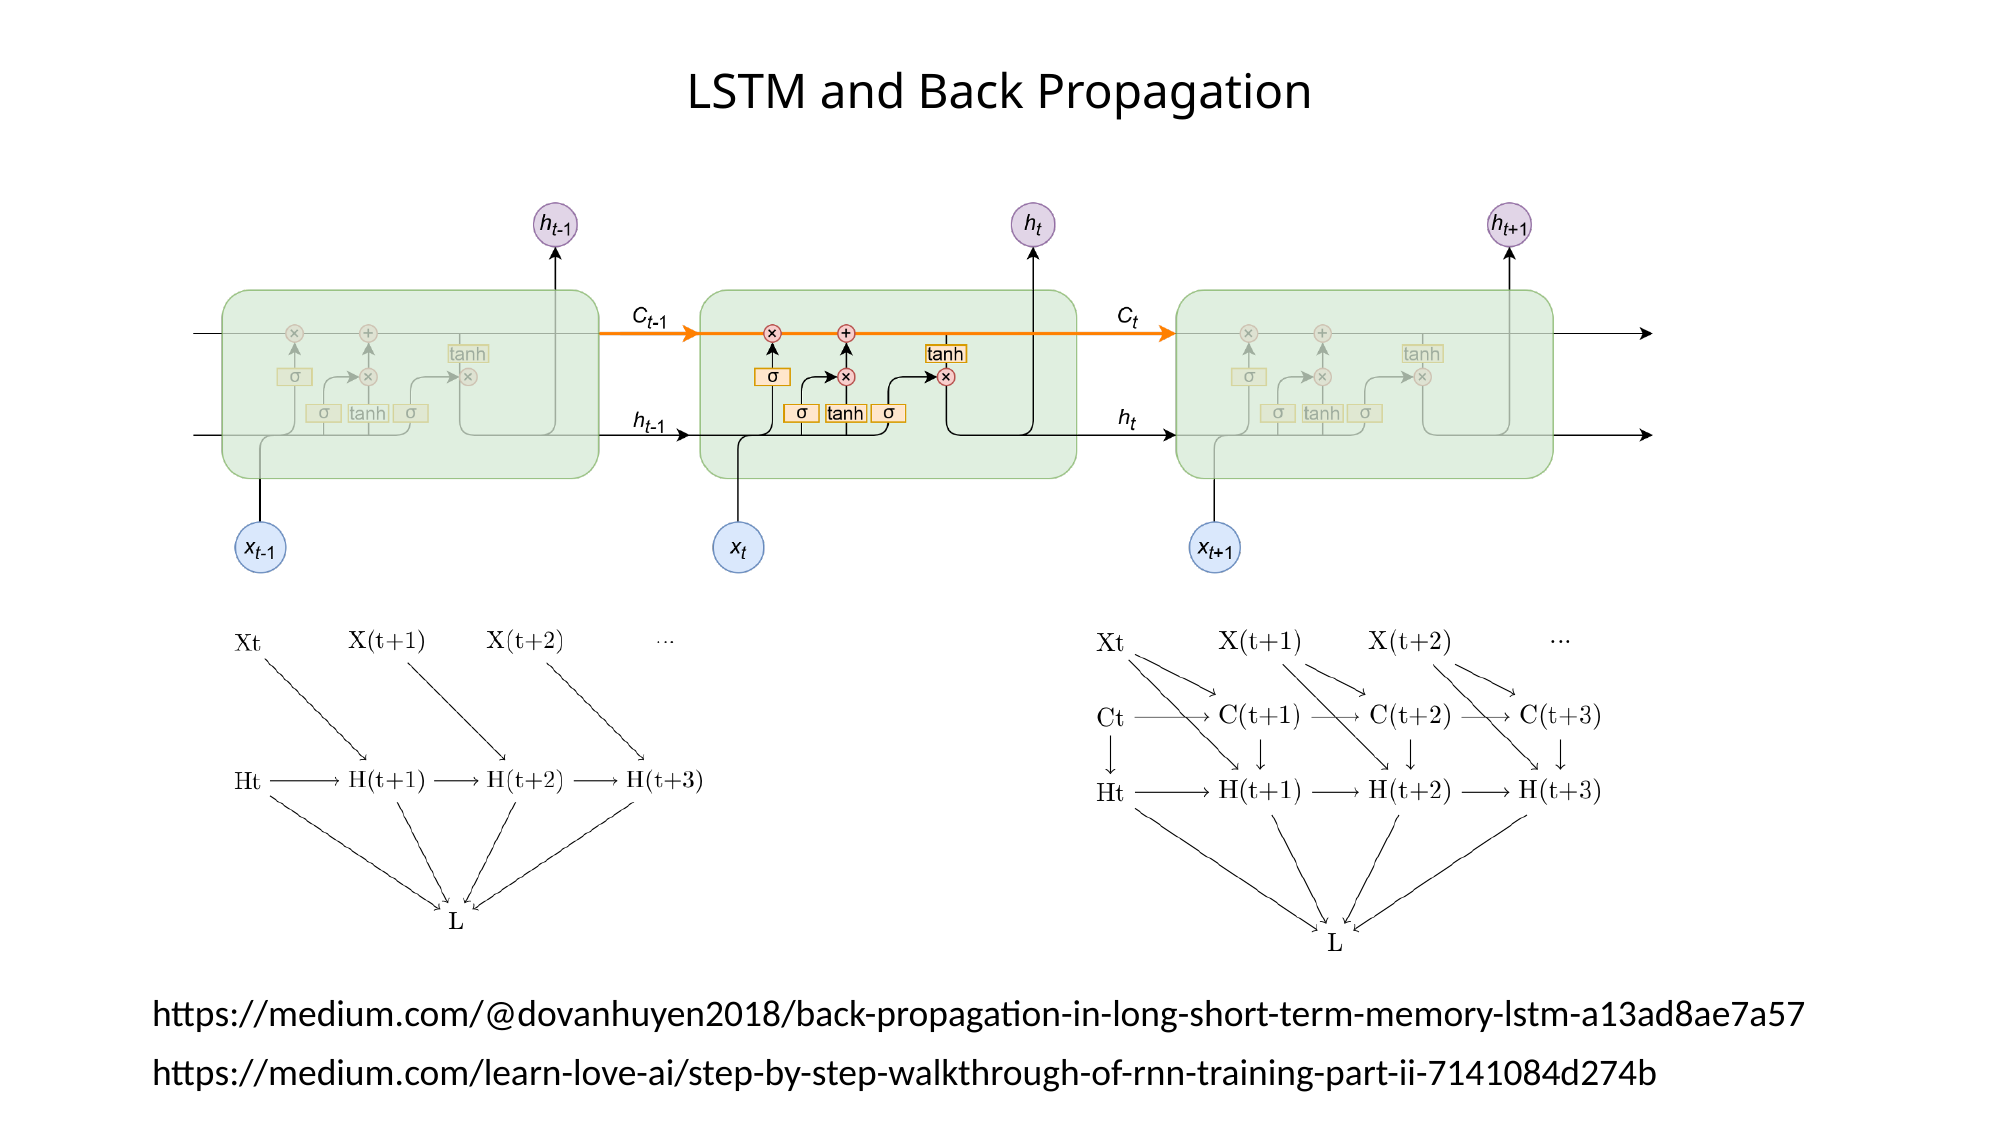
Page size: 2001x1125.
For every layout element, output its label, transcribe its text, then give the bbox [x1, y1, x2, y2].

title LSTM and Back Propagation [137, 59, 1863, 128]
picture [907, 618, 1823, 957]
text_box https://medium.com/@dovanhuyen2018/back-propagation-in-long-short-term-memory-lstm-a13ad8ae7a57 [137, 981, 1863, 1041]
text_box https://medium.com/learn-love-ai/step-by-step-walkthrough-of-rnn-training-part-ii-7141084d274b [137, 1040, 1823, 1101]
picture [44, 605, 884, 969]
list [182, 180, 1673, 594]
